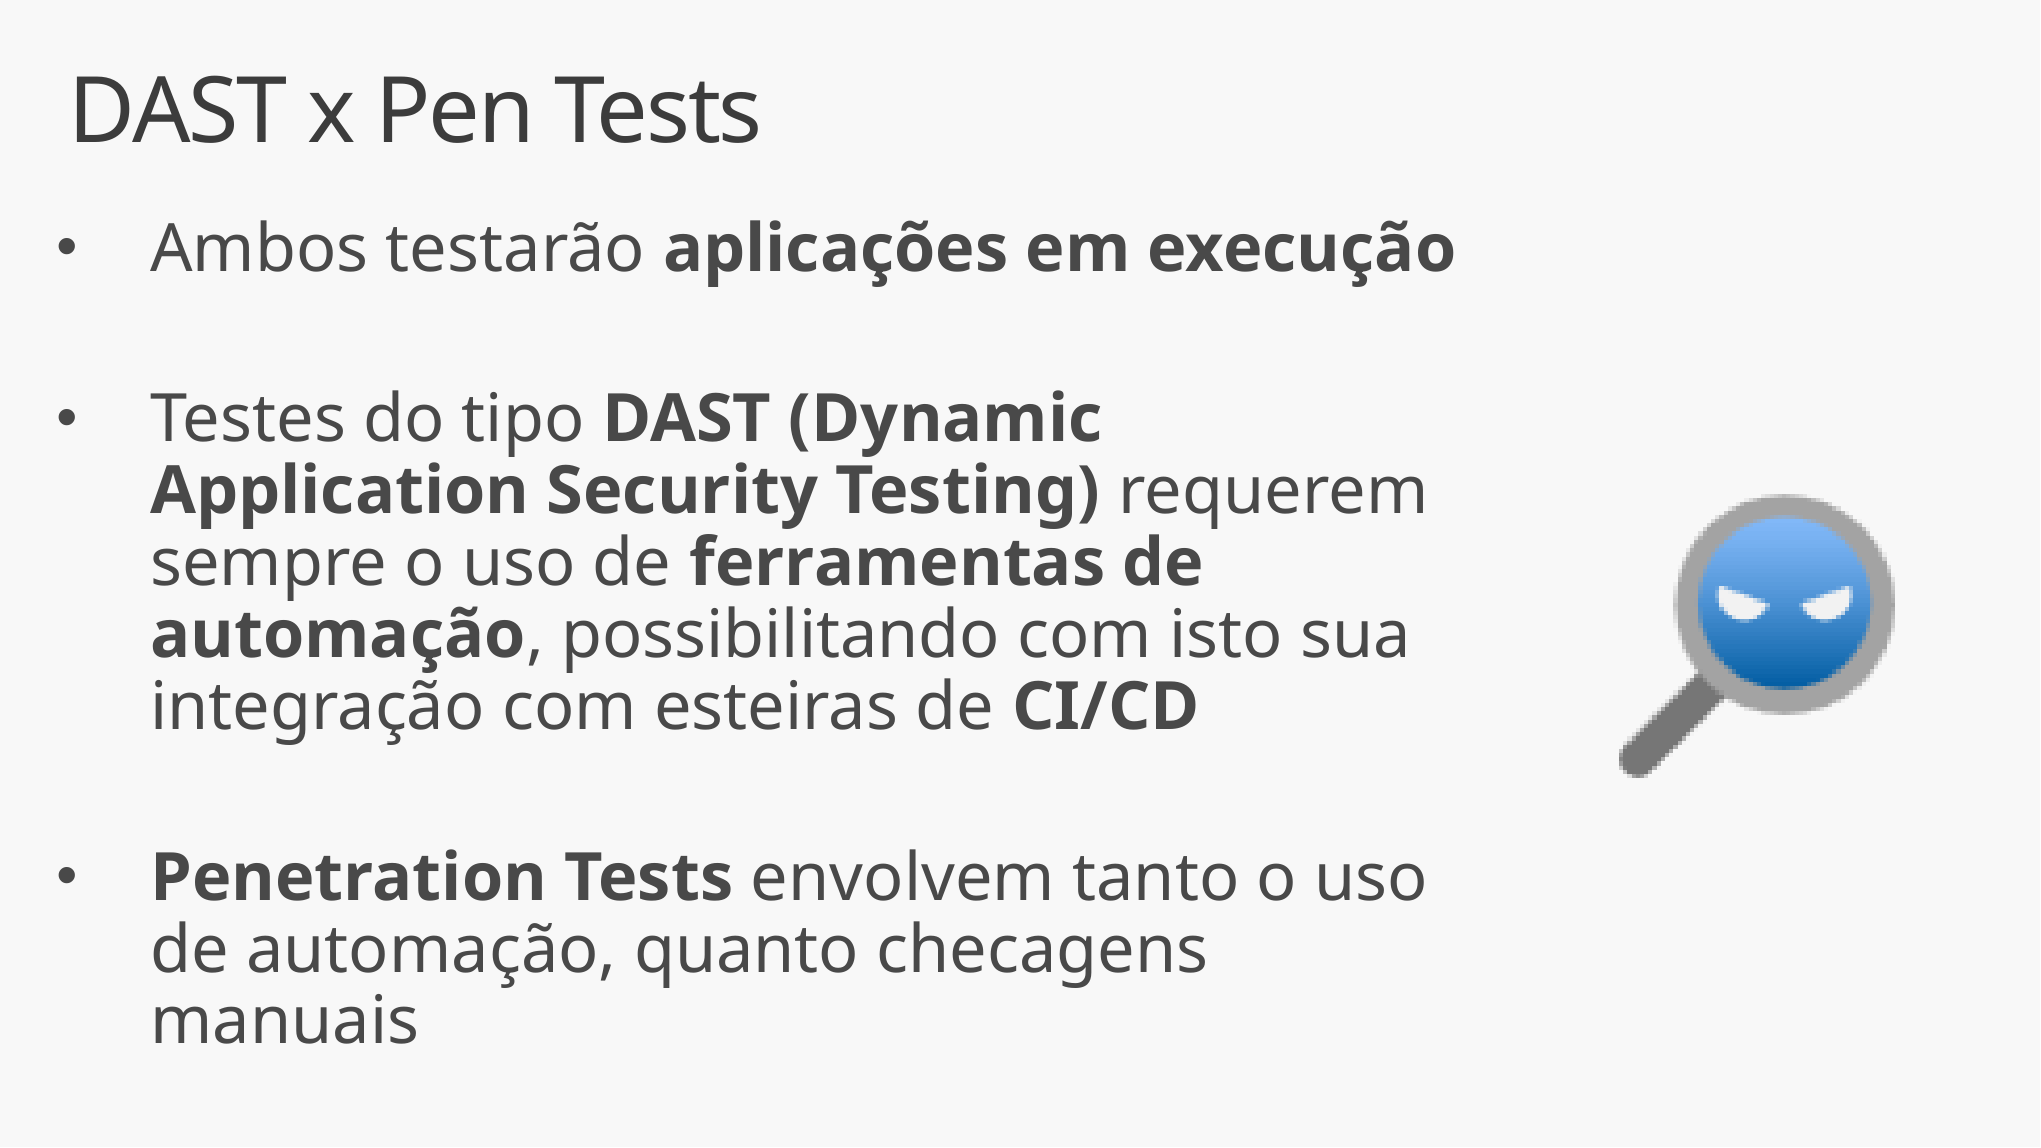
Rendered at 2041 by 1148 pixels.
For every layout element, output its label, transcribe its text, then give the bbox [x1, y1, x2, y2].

picture [1607, 485, 1908, 787]
title DAST x Pen Tests [45, 48, 1996, 199]
list Ambos testarão aplicações em execução Testes do tipo DAST (Dynamic Application Security Testing) requerem sempre o uso de ferramentas de automação, possibilitando com isto sua integração com esteiras de CI/CD Penetration Tests envolvem tanto o uso de automação, quanto checagens manuais [32, 198, 1483, 1148]
